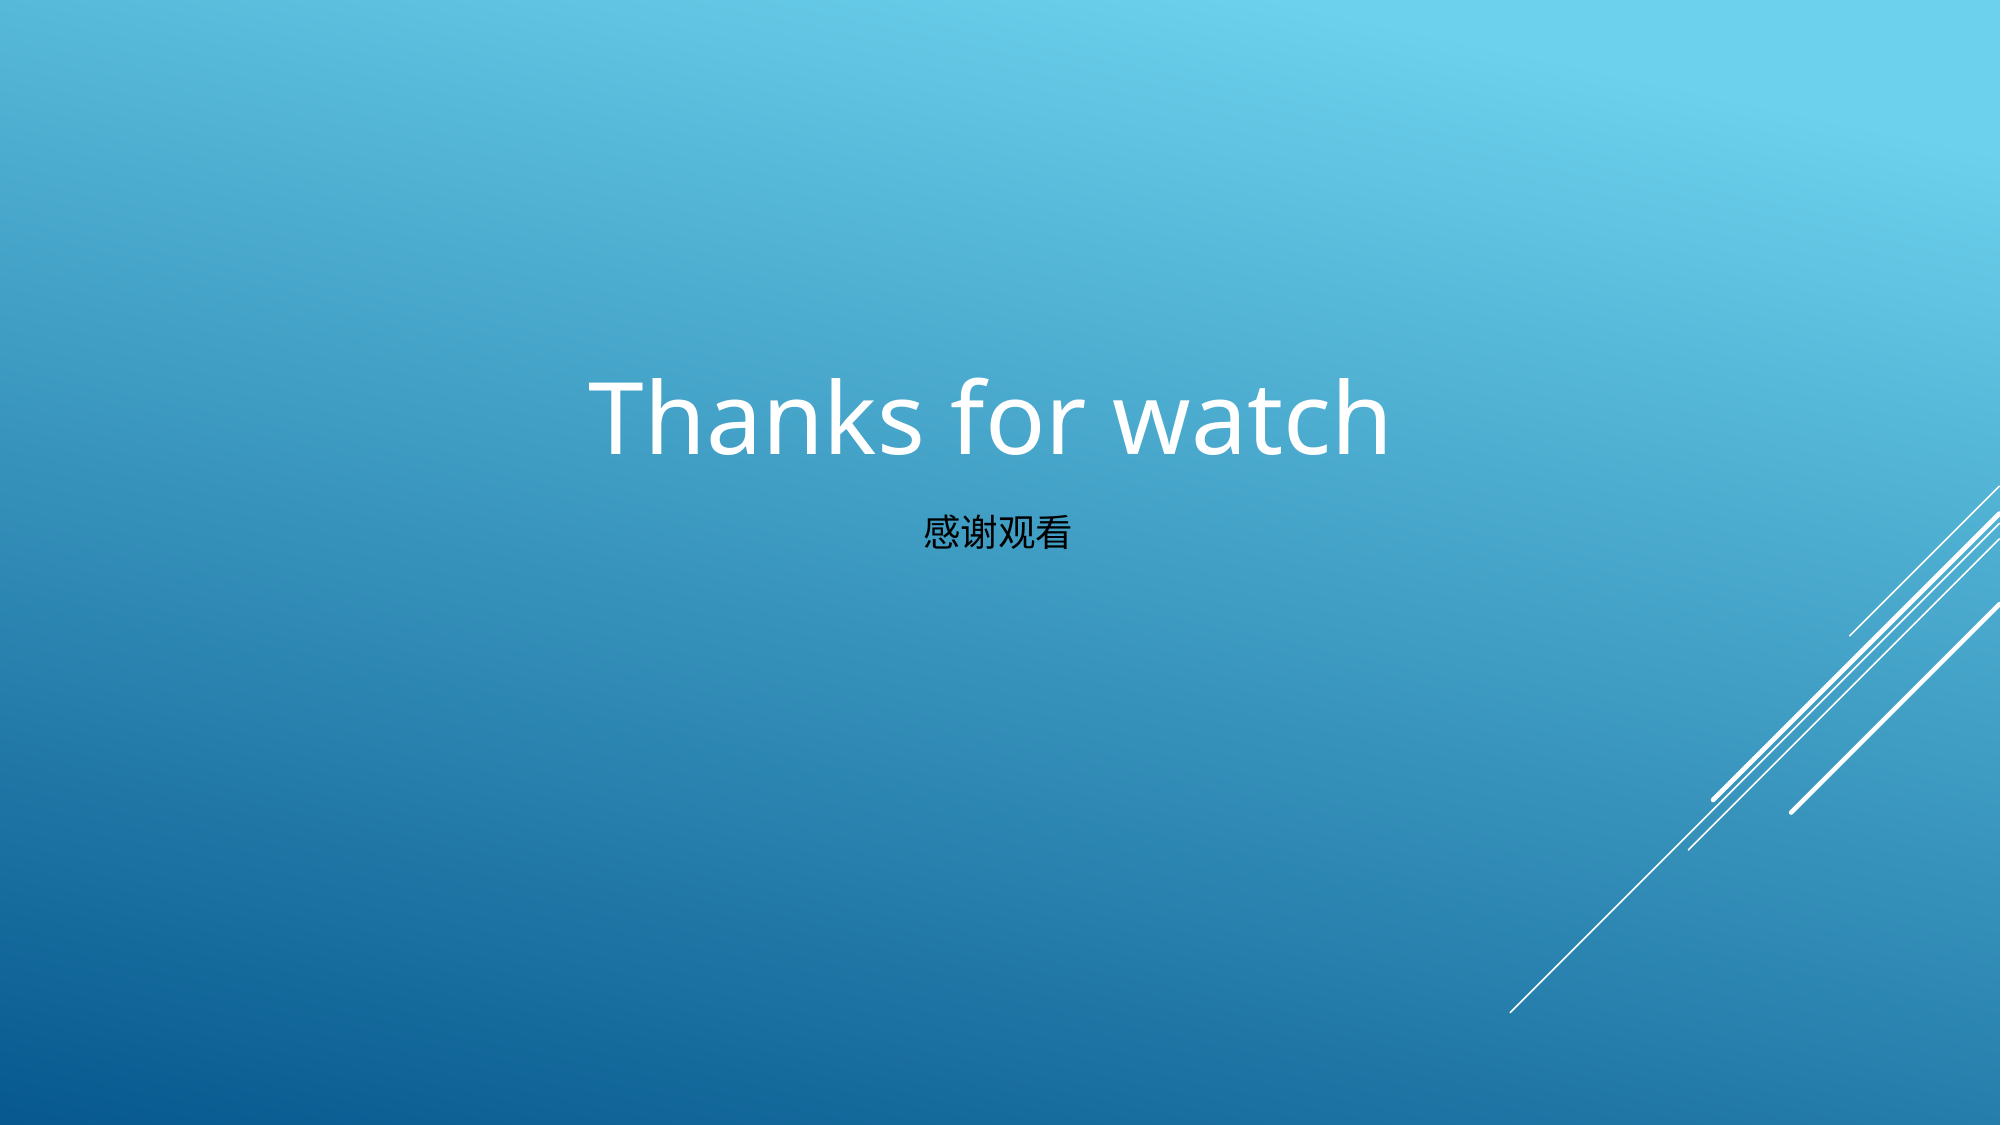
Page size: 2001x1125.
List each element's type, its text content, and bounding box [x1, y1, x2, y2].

text_box Thanks for watch [574, 347, 1426, 482]
text_box 感谢观看 [908, 501, 1092, 562]
